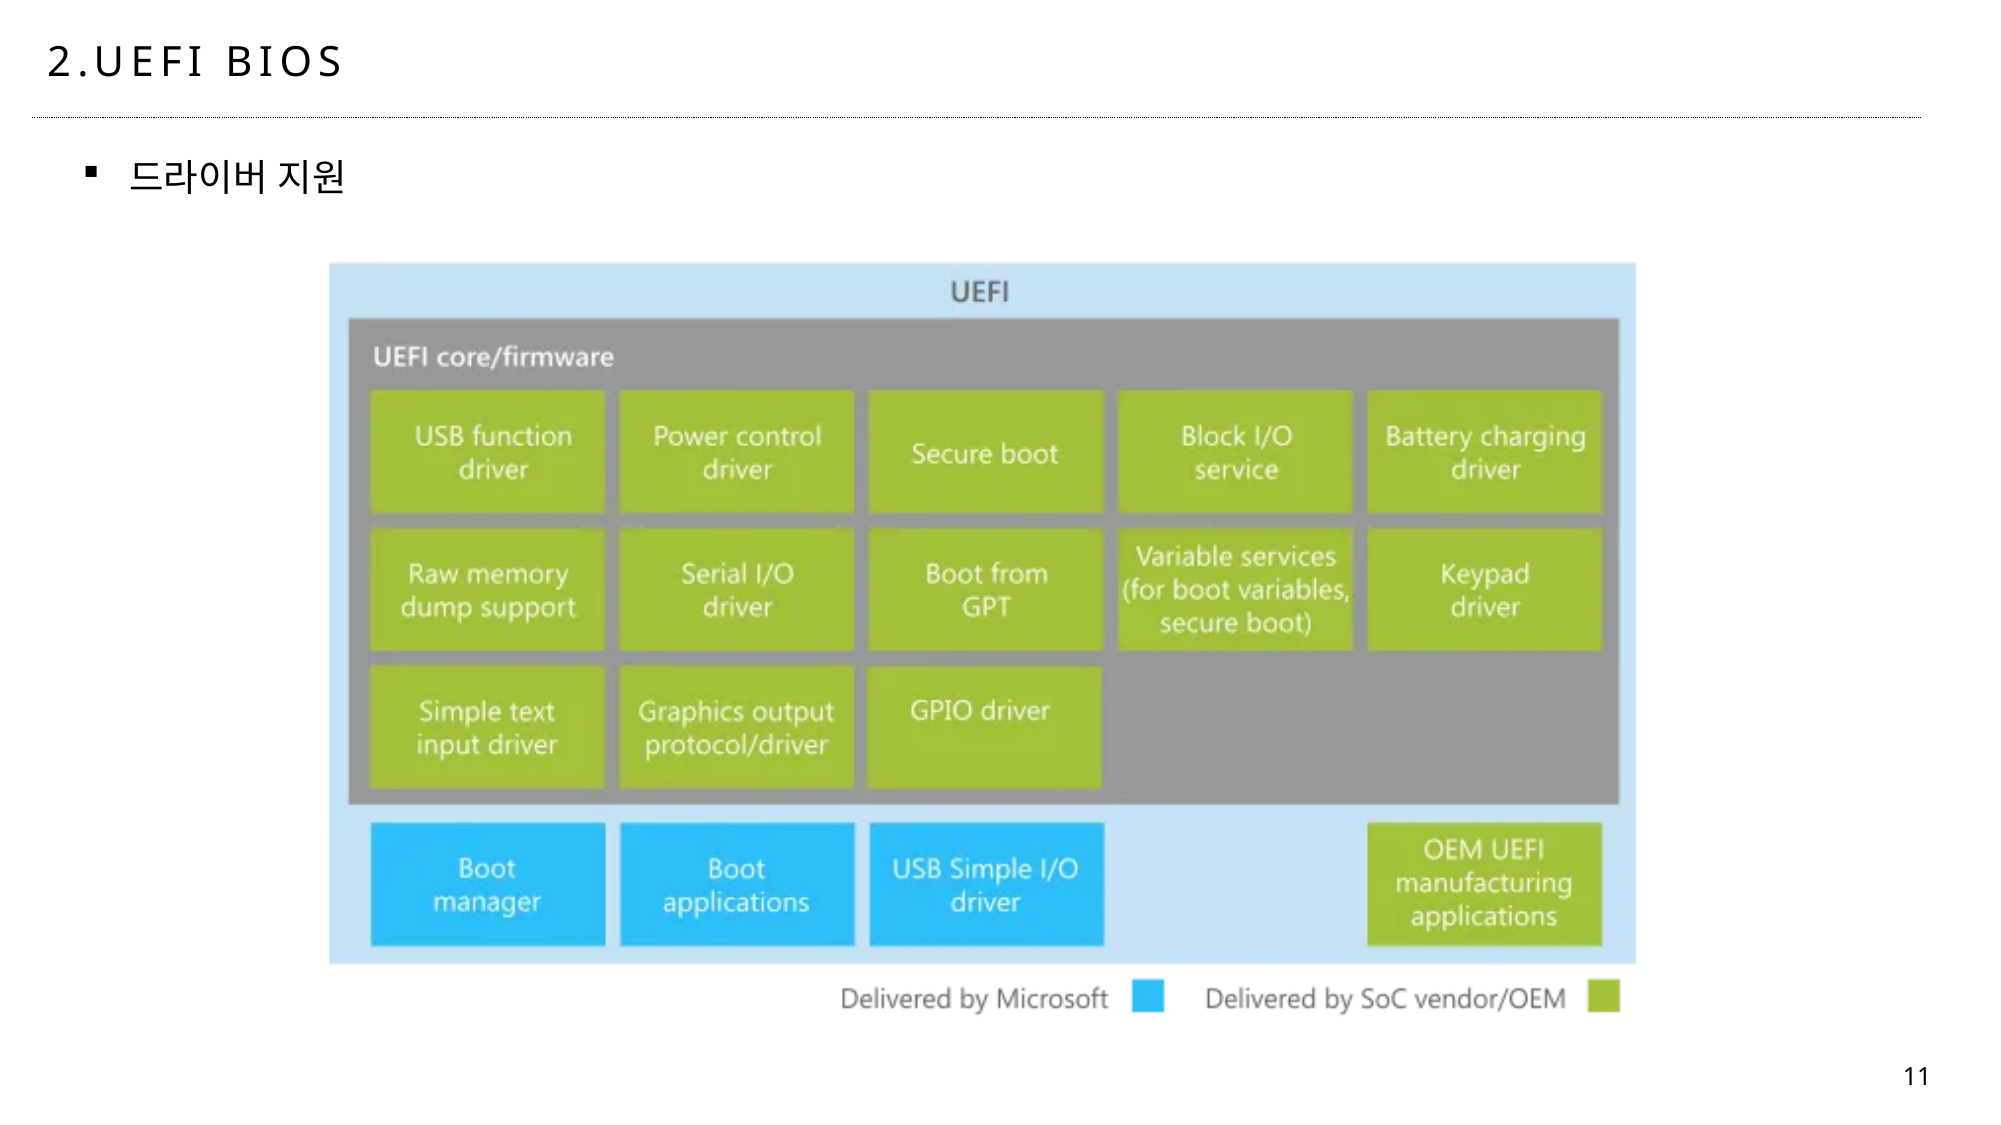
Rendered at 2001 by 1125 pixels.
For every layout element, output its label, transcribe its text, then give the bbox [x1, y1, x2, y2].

picture [308, 229, 1747, 1046]
text_box 2.UEFI BIOS [31, 25, 586, 95]
slide_number 11 [1496, 1045, 1947, 1106]
text_box 드라이버 지원 [67, 146, 765, 207]
